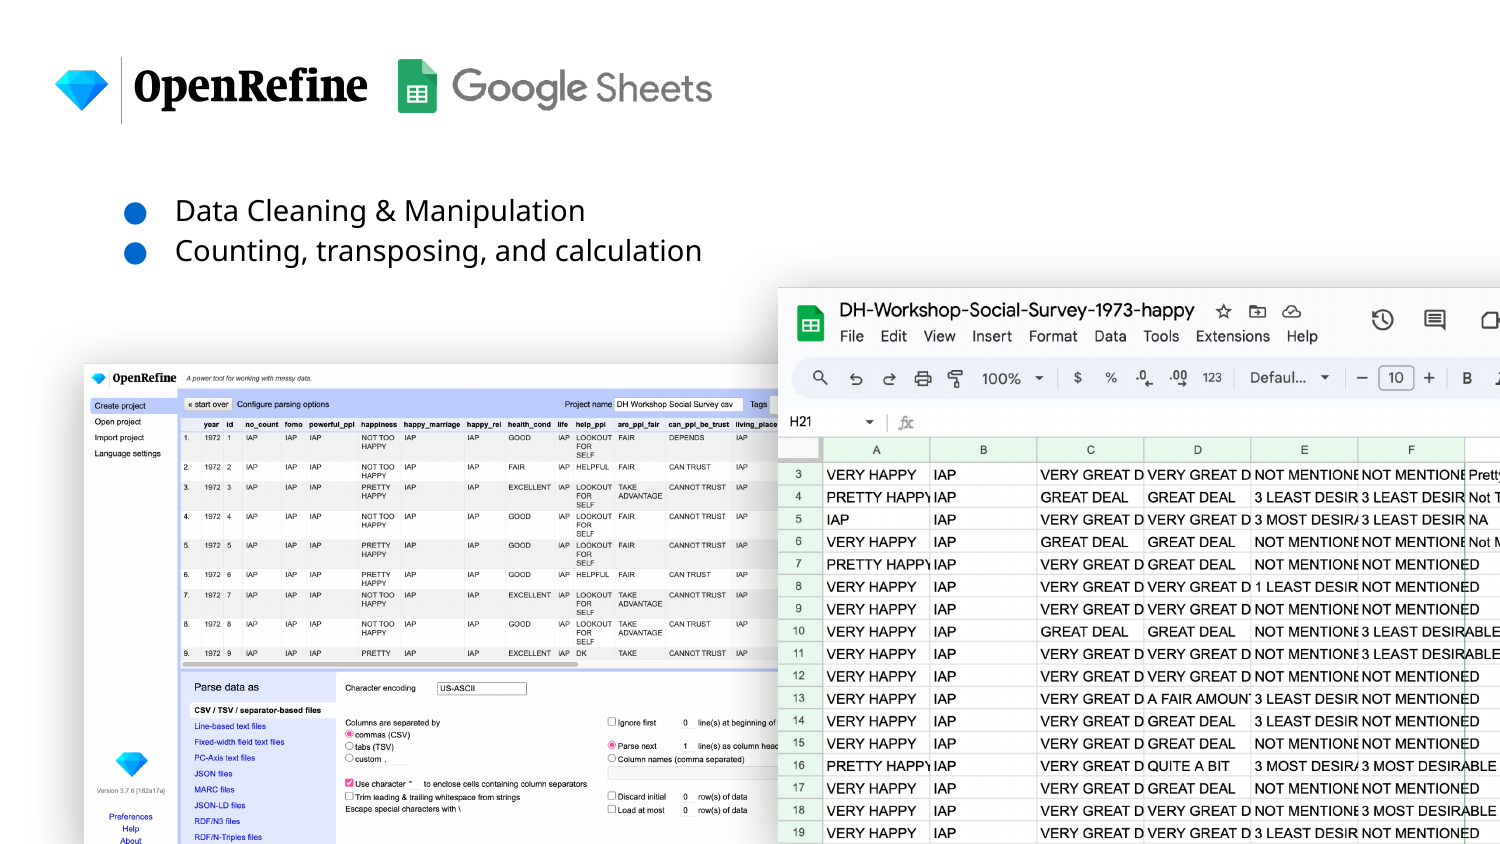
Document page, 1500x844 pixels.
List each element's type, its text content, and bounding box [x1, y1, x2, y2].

picture [393, 55, 715, 117]
picture [50, 56, 373, 124]
list Data Cleaning & Manipulation Counting, transposing, and calculation [84, 171, 1390, 361]
picture [83, 286, 1500, 844]
